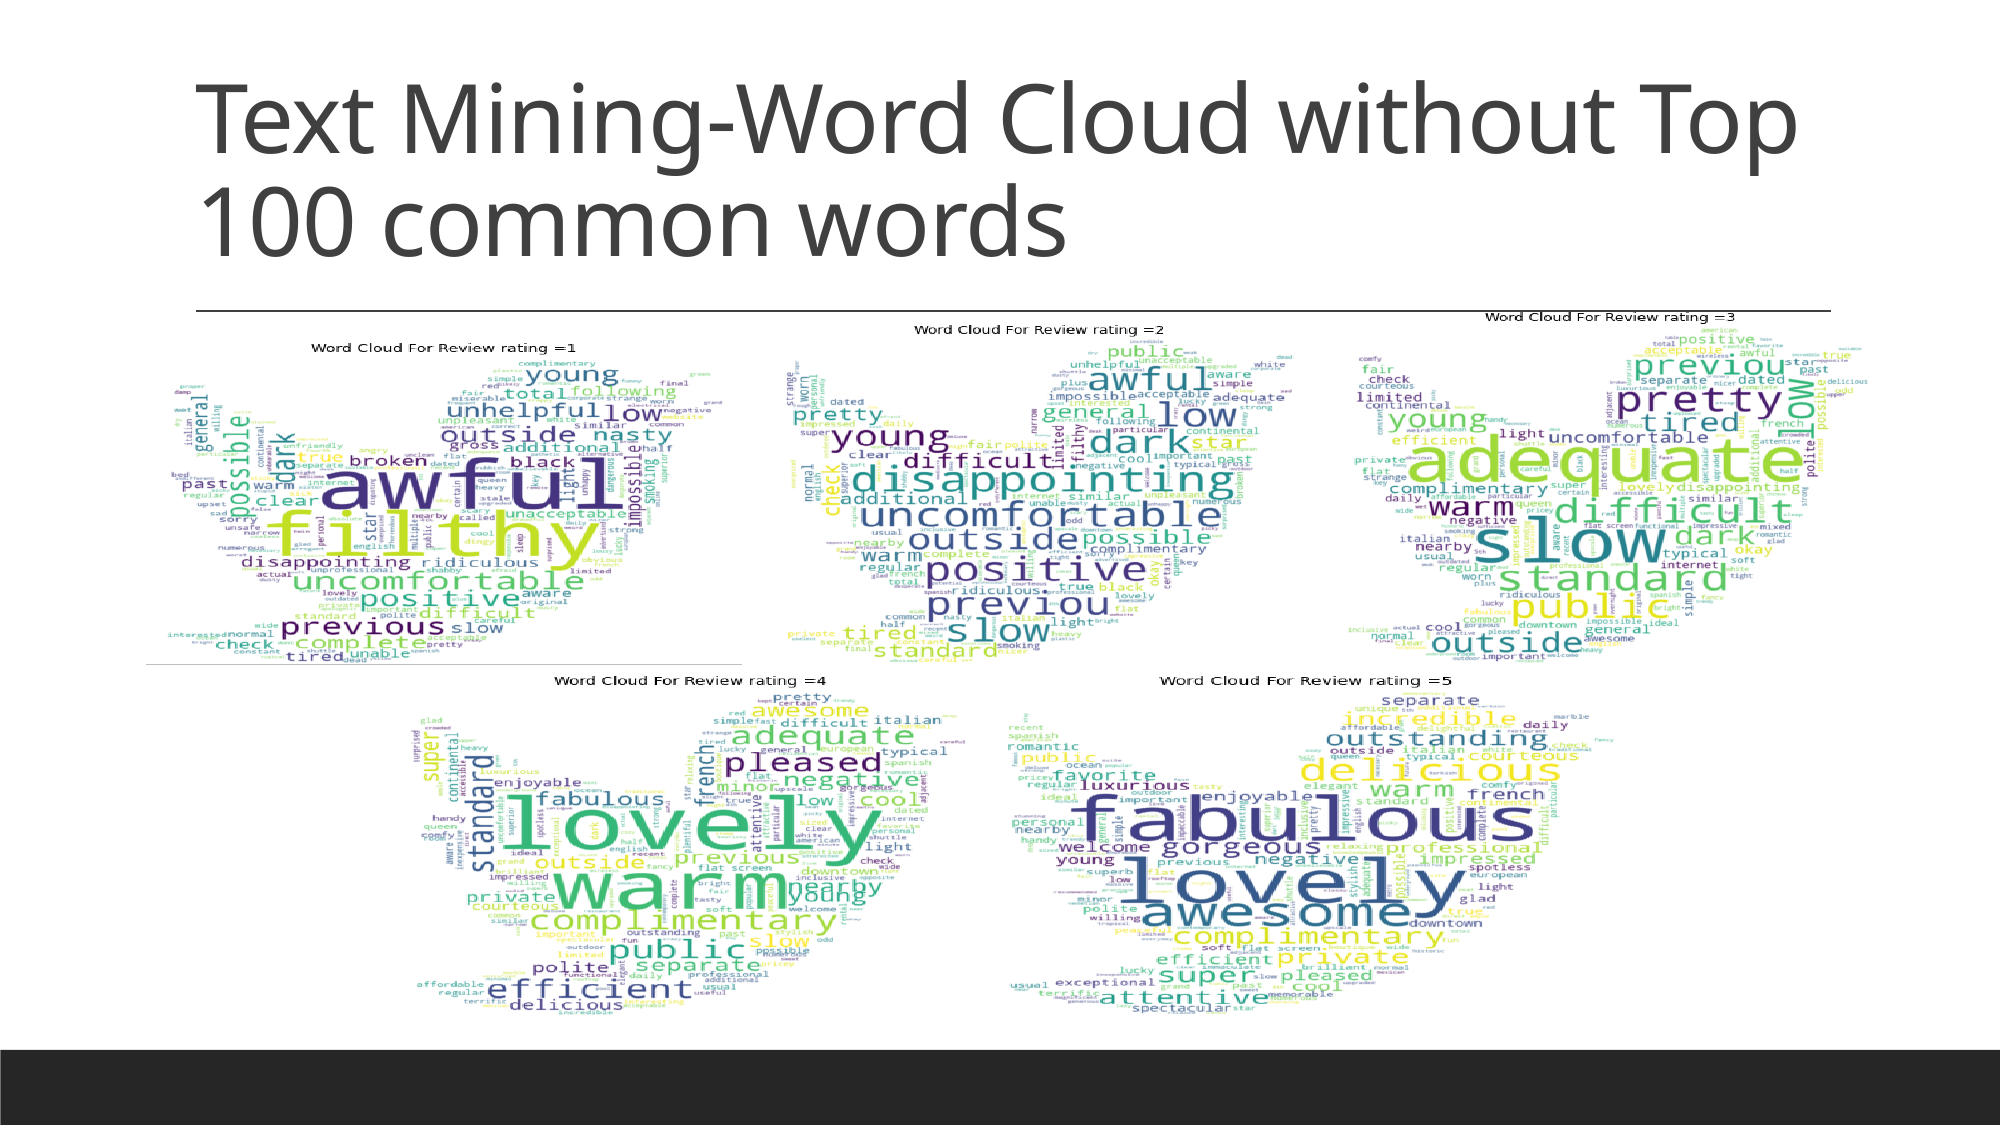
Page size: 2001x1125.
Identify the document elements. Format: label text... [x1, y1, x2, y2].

title Text Mining-Word Cloud without Top 100 common words [180, 47, 1830, 285]
picture [375, 305, 1900, 1023]
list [136, 336, 746, 671]
